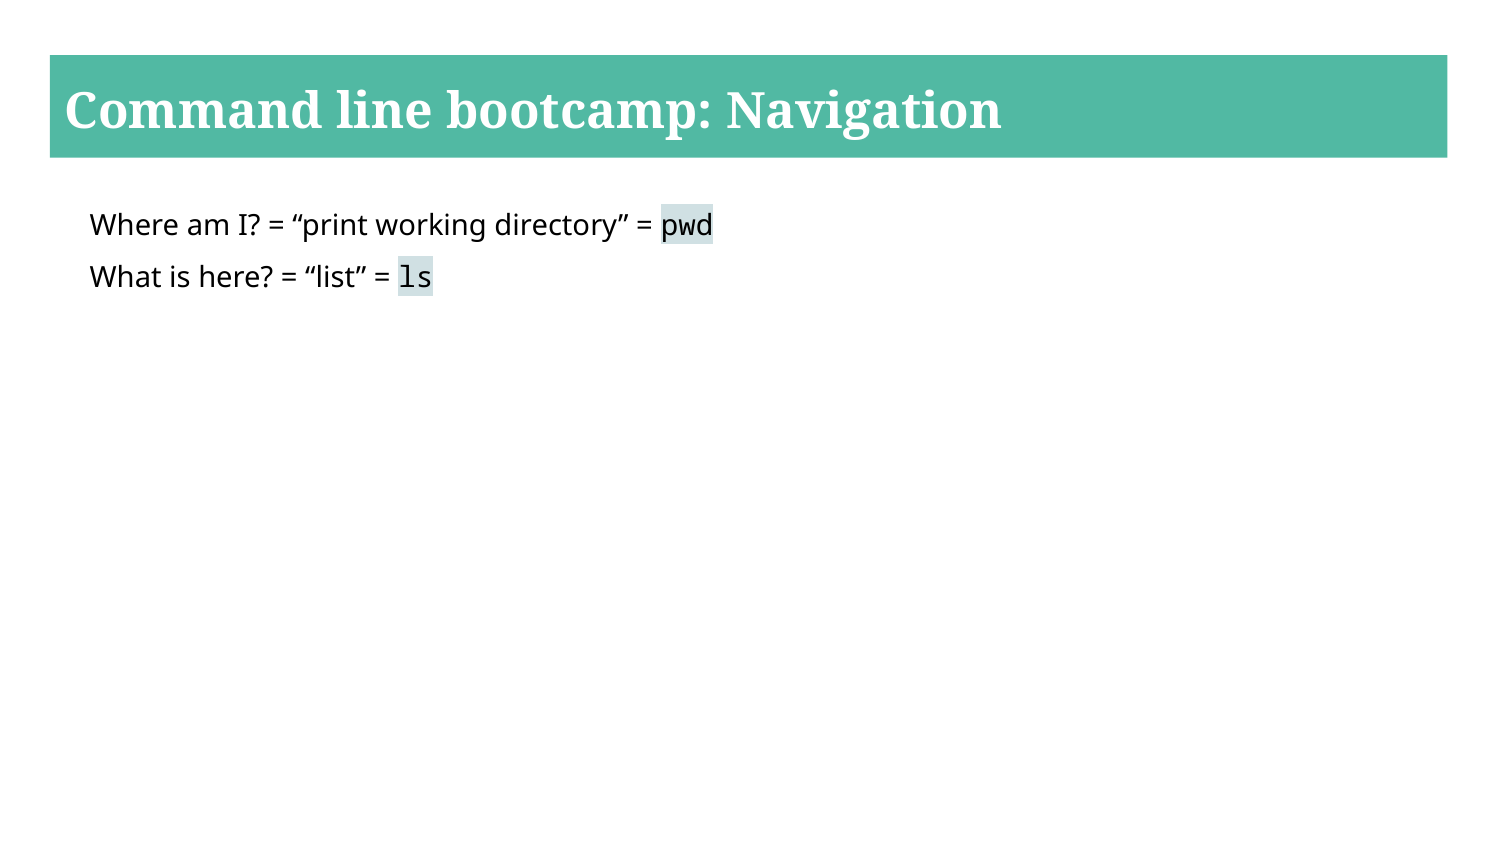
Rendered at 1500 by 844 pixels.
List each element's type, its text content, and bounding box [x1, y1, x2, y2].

text_box Where am I? = “print working directory” = pwd What is here? = “list” = ls [74, 173, 1426, 794]
title Command line bootcamp: Navigation [49, 55, 1448, 158]
